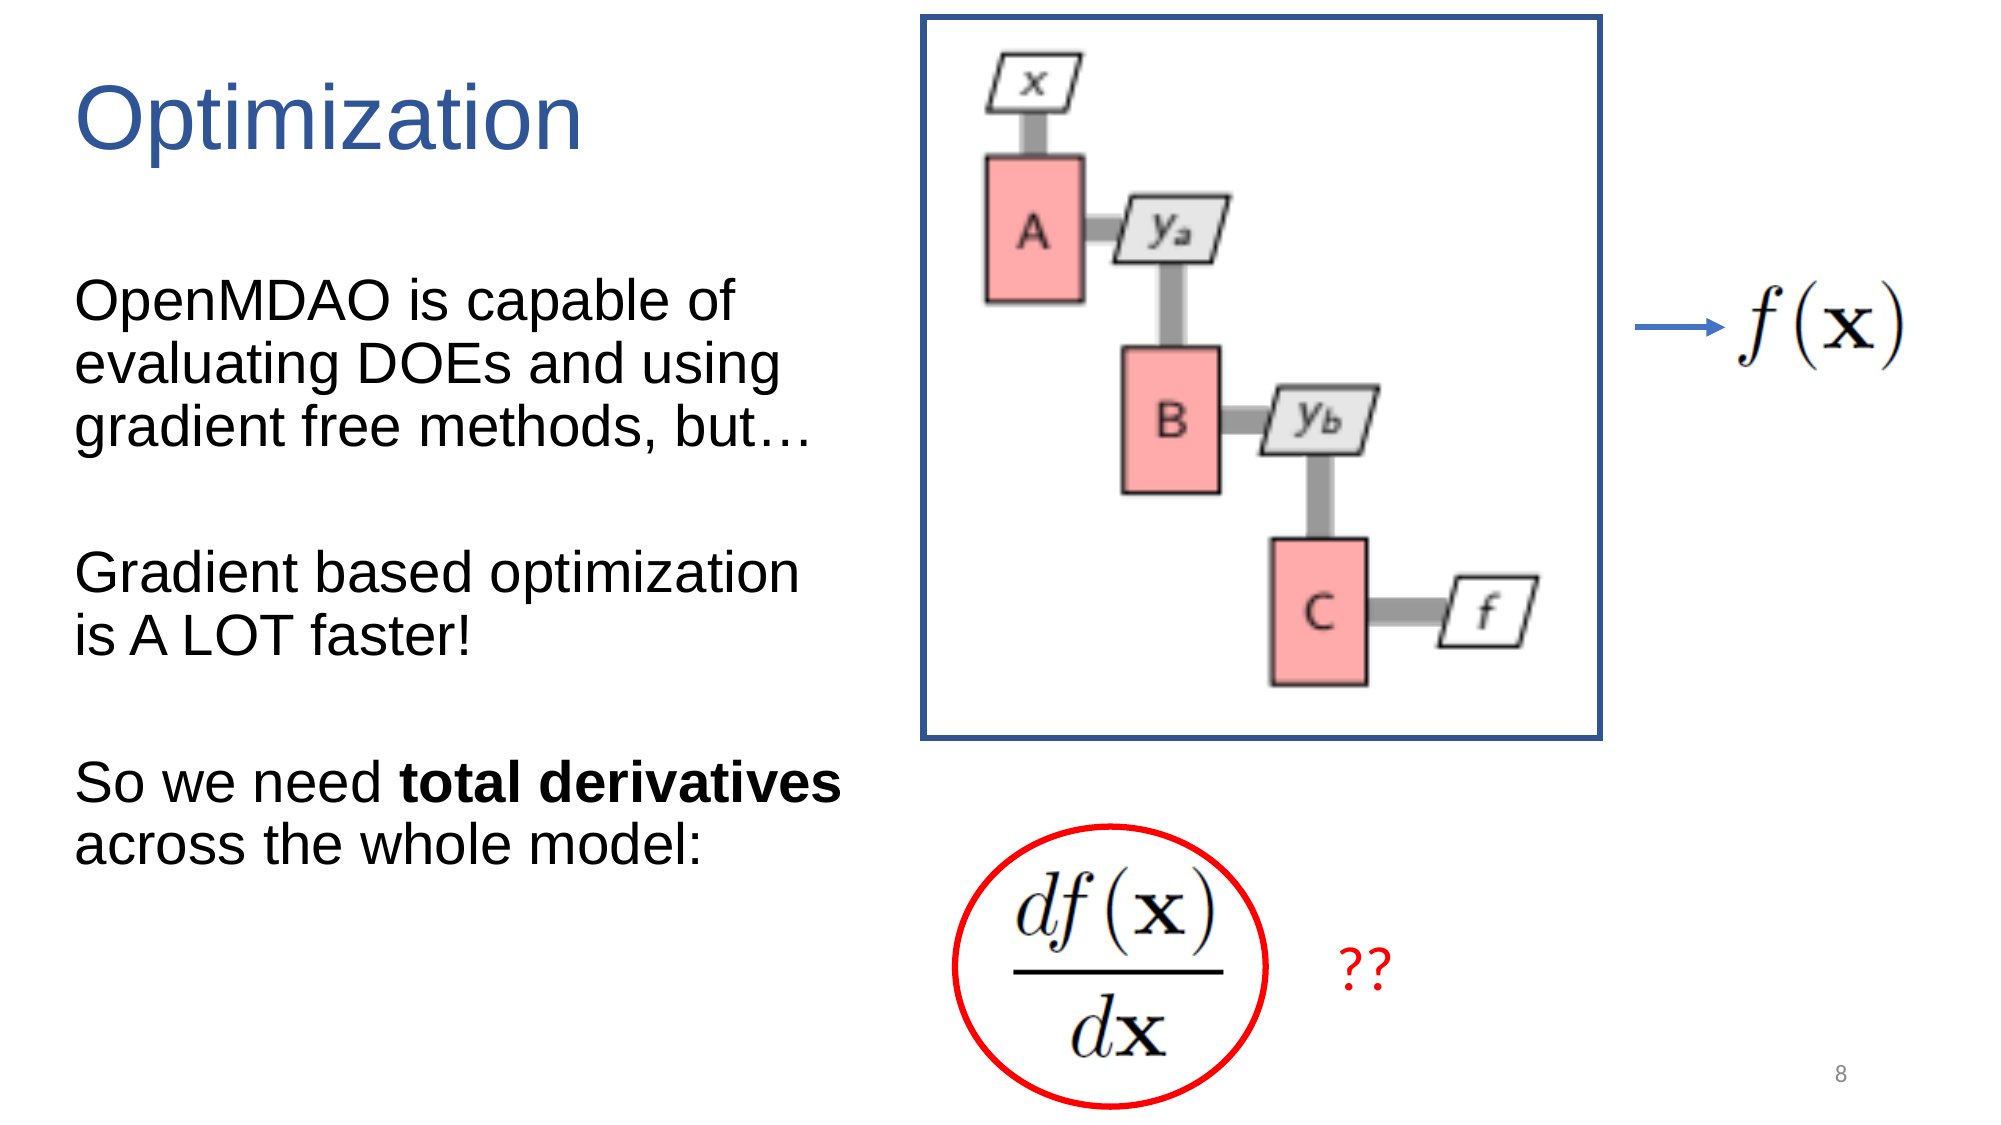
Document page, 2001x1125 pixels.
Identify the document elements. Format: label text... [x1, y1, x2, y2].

slide_number 8 [1412, 1042, 1863, 1103]
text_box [923, 12, 1726, 766]
title Optimization [59, 10, 1785, 229]
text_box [940, 806, 1411, 1107]
picture [1726, 262, 1949, 398]
list OpenMDAO is capable of evaluating DOEs and using gradient free methods, but… Gradient based optimization is A LOT faster! So we need total derivatives across the whole model: [59, 262, 873, 1058]
